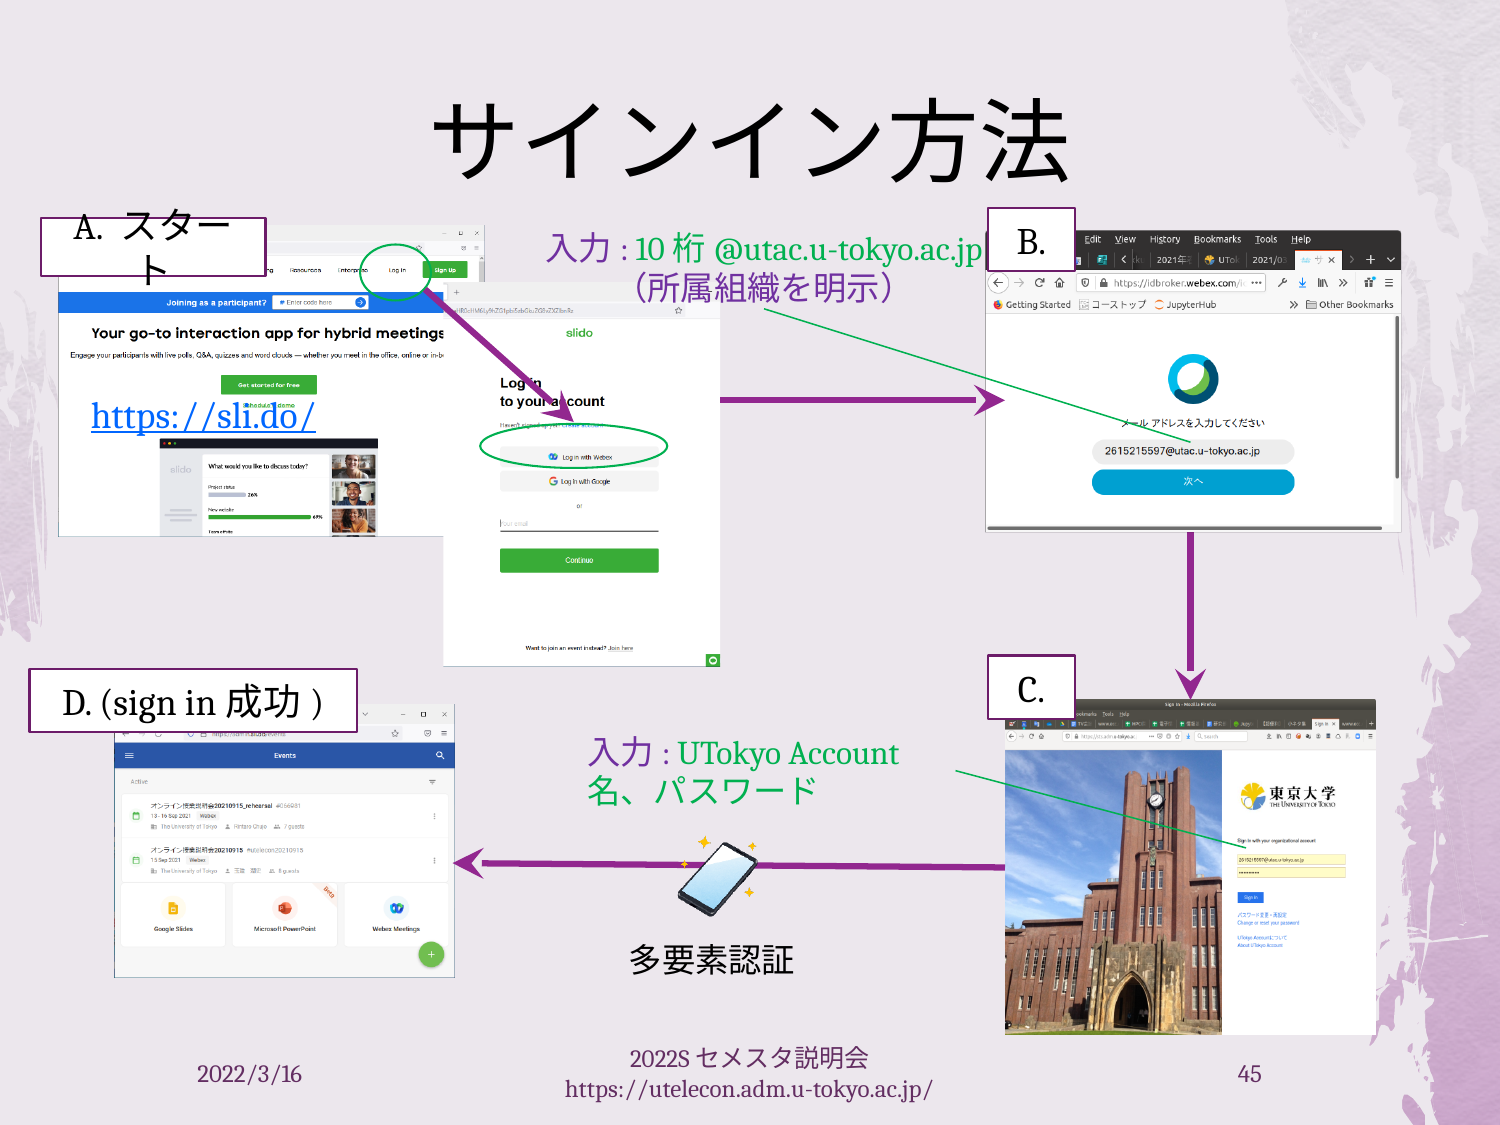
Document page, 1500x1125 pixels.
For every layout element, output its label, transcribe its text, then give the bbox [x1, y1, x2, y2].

slide_number 45 [1074, 1042, 1425, 1103]
title サインイン方法 [75, 45, 1425, 233]
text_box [572, 554, 1377, 1036]
picture [443, 435, 721, 666]
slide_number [75, 1042, 425, 1103]
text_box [29, 668, 1006, 988]
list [57, 462, 434, 538]
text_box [424, 289, 574, 423]
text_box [40, 217, 503, 445]
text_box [511, 207, 1407, 539]
footer 2022Sセメスタ説明会 https://utelecon.adm.u-tokyo.ac.jp/ [512, 1042, 988, 1103]
